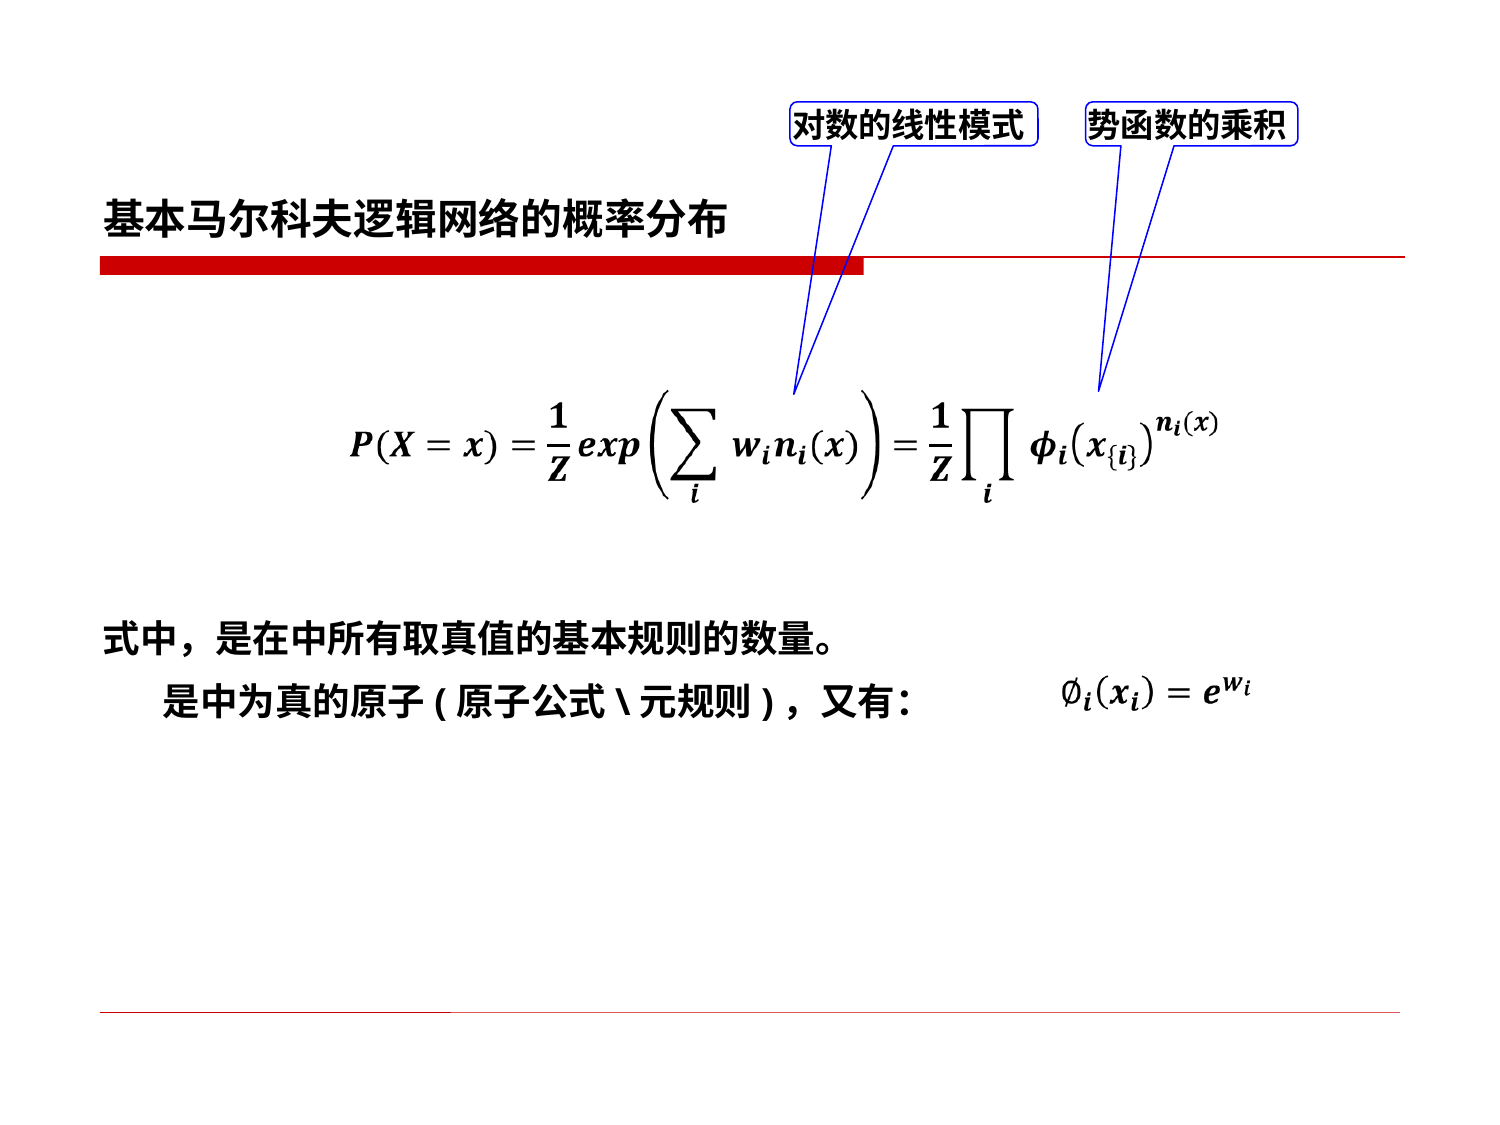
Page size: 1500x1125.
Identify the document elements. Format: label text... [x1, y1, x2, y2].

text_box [790, 101, 1298, 146]
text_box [102, 597, 1258, 725]
picture [348, 385, 1232, 504]
text_box 基本马尔科夫逻辑网络的概率分布 [103, 193, 750, 244]
